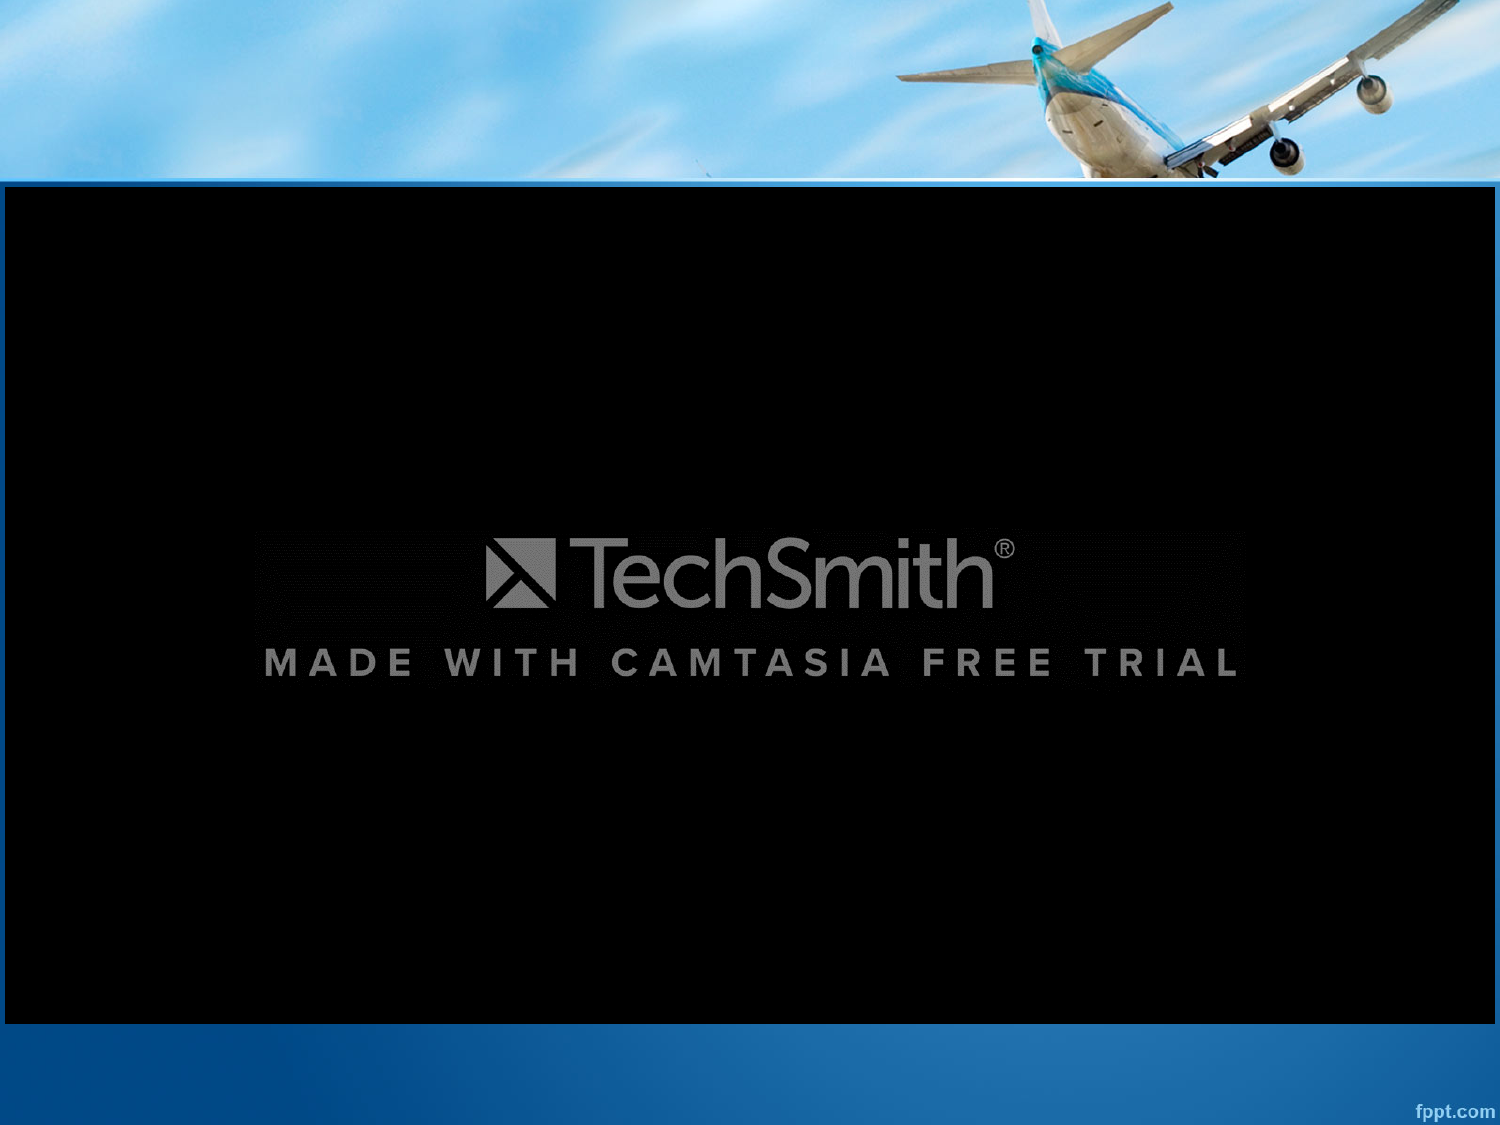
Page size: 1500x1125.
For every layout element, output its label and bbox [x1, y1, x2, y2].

text_box [4, 186, 1496, 1025]
picture [0, 0, 1500, 1125]
